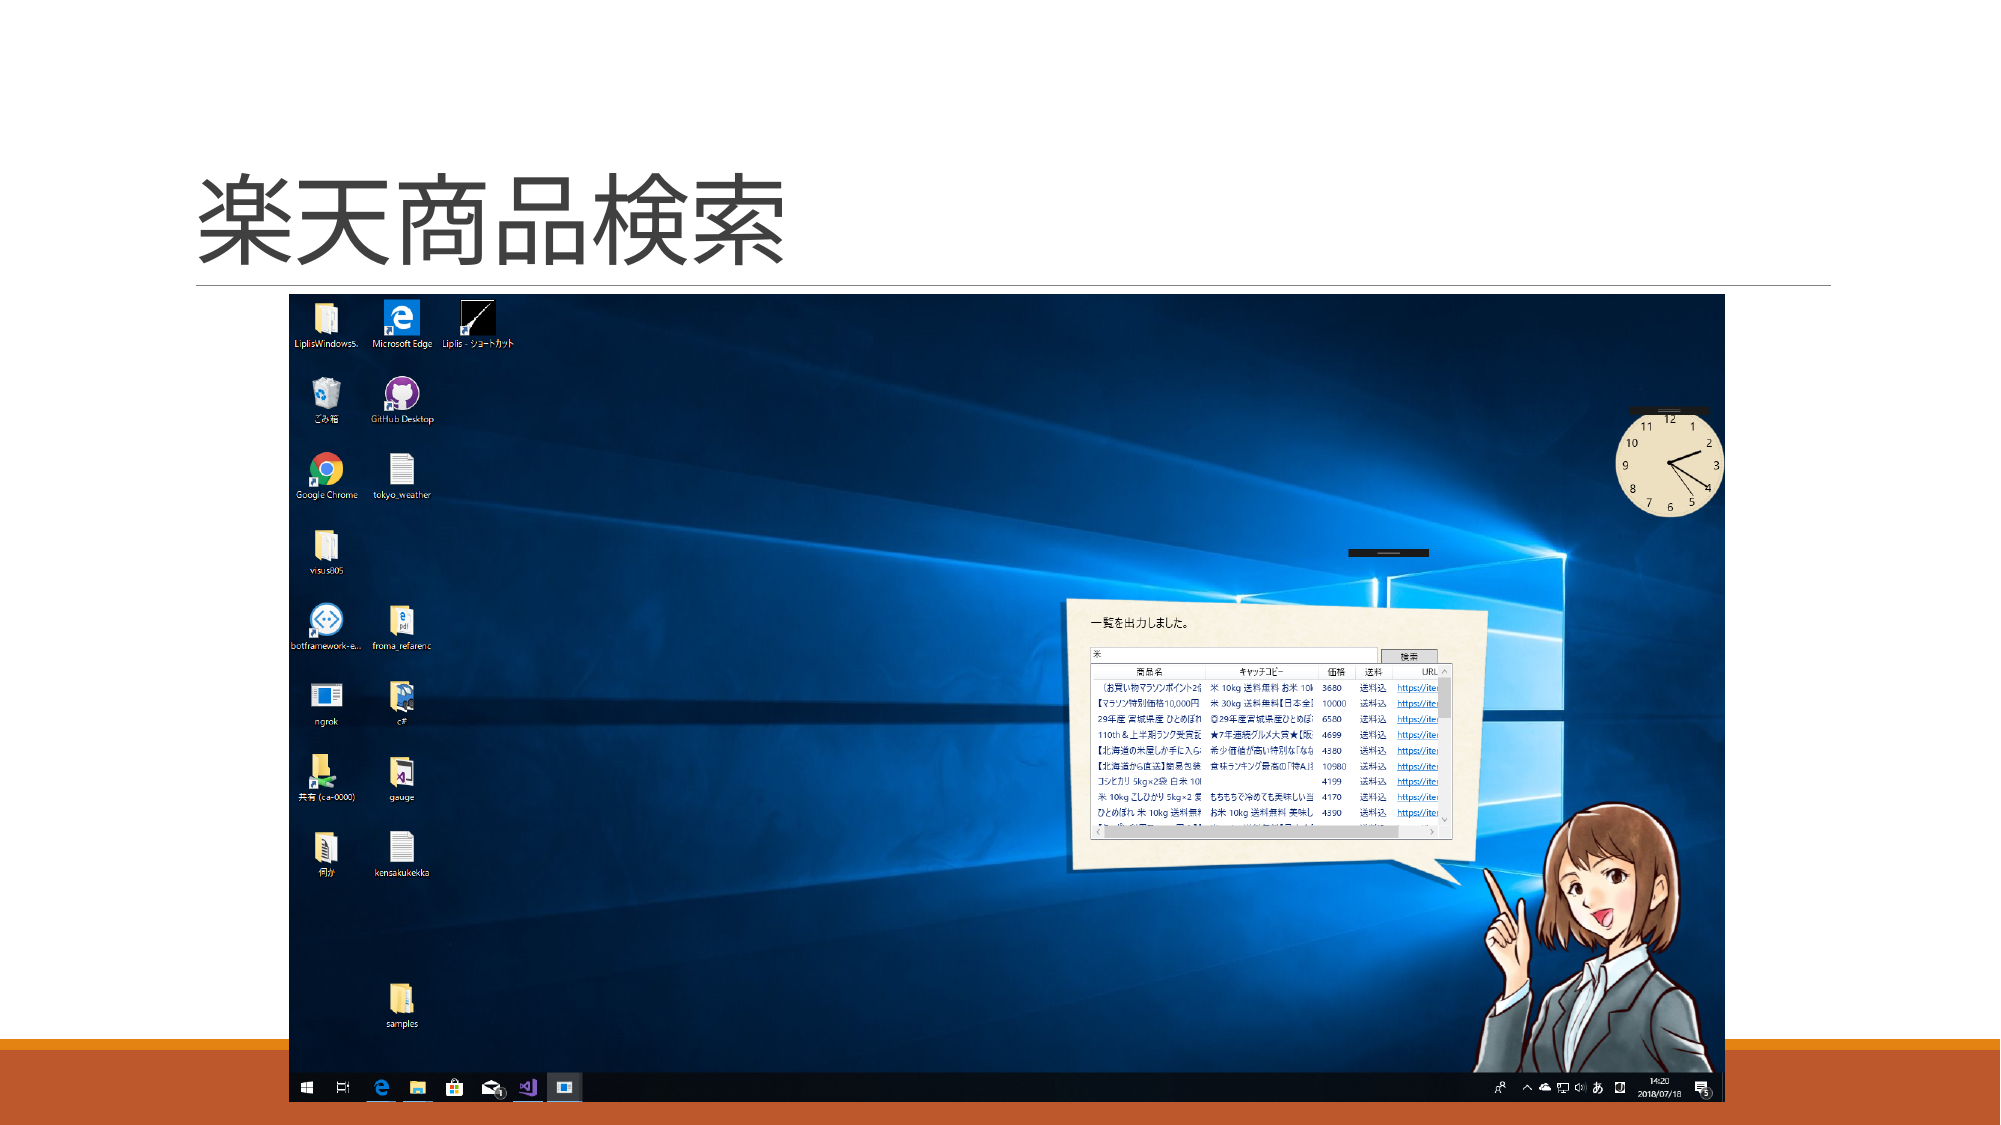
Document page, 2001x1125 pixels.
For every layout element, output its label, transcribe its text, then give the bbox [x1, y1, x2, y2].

title 楽天商品検索 [180, 47, 1830, 285]
picture [288, 293, 1726, 1103]
